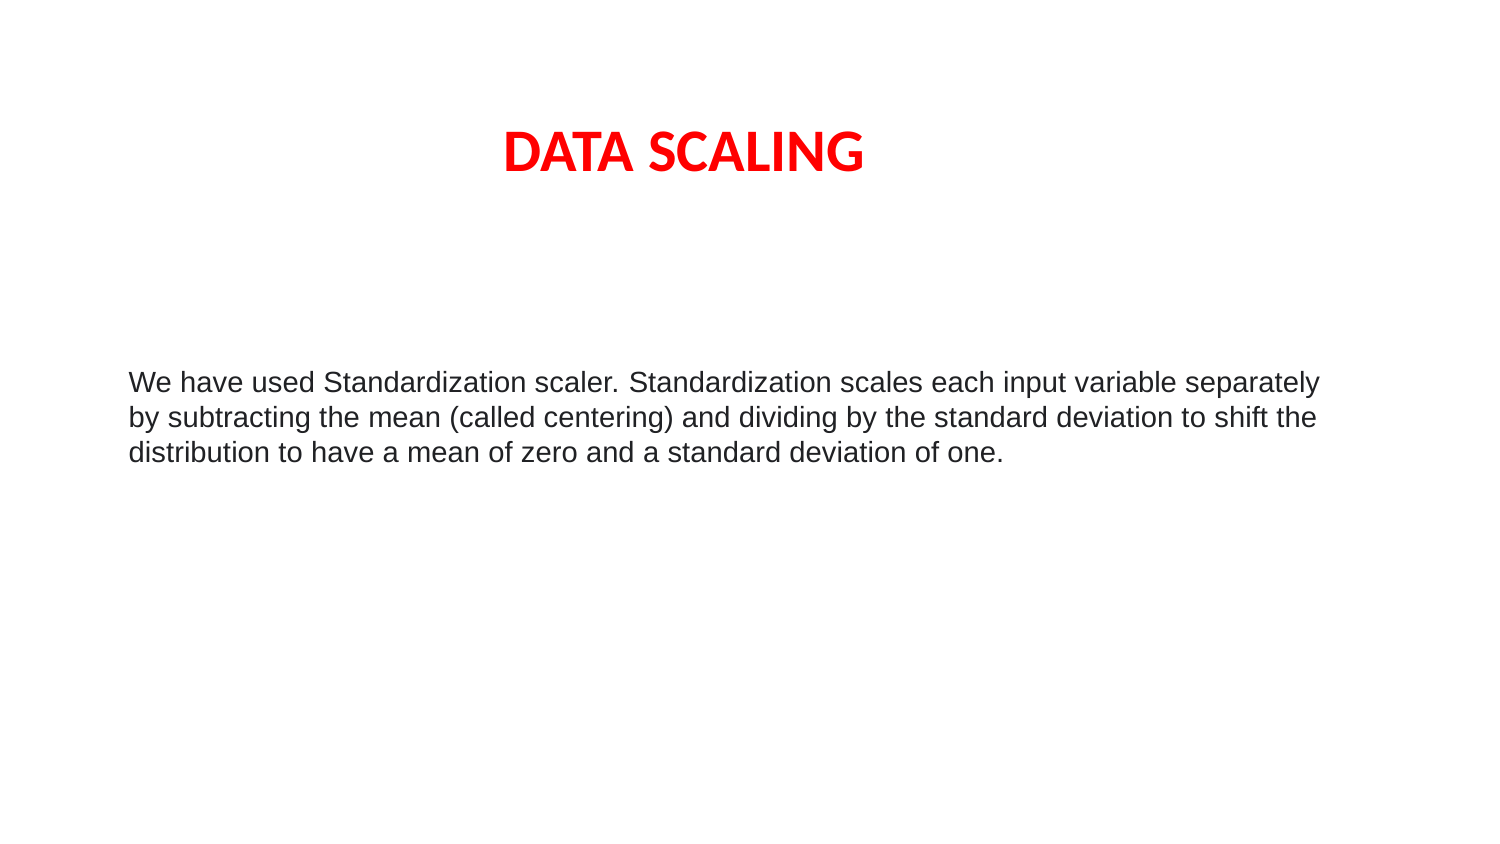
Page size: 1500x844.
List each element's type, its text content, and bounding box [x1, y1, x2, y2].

text_box DATA SCALING We have used Standardization scaler. Standardization scales each input variable separately by subtracting the mean (called centering) and dividing by the standard deviation to shift the distribution to have a mean of zero and a standard deviation of one. [113, 96, 1366, 484]
